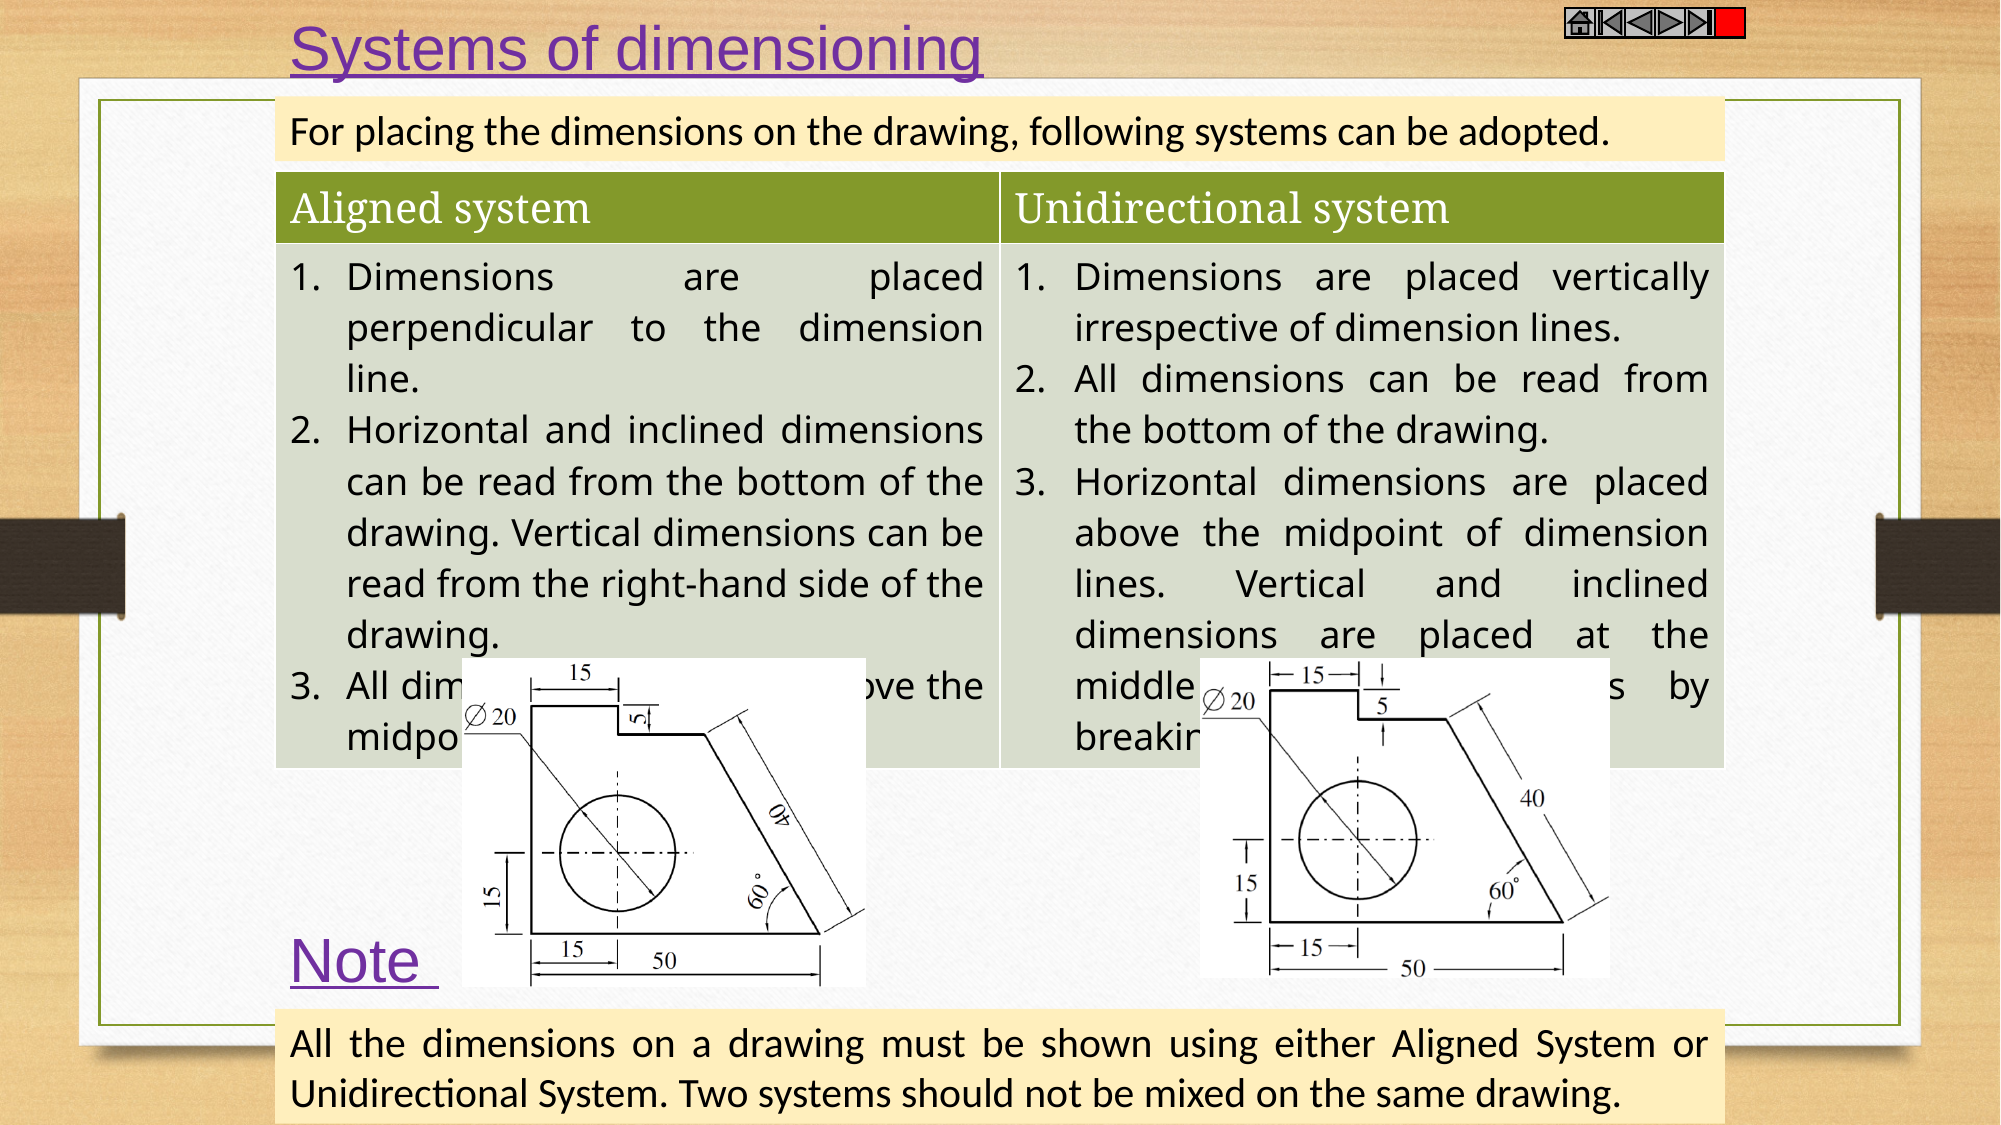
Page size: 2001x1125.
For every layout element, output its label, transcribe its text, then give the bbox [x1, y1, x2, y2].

table_header Aligned system [276, 172, 999, 243]
text_box Note [275, 912, 463, 1003]
text_box For placing the dimensions on the drawing, following systems can be adopted. [275, 96, 1725, 162]
text_box Systems of dimensioning [275, 1, 1750, 91]
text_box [1564, 7, 1746, 38]
table_cell Dimensions are placed vertically irrespective of dimension lines. All dimensions can be read from the bottom of the drawing. Horizontal dimensions are placed above the midpoint of dimension lines. Vertical and inclined dimensions are placed at the middle of dimension lines by breaking them. [1001, 244, 1724, 768]
table_header Unidirectional system [1001, 172, 1724, 243]
text_box [624, 433, 1375, 518]
text_box All the dimensions on a drawing must be shown using either Aligned System or Unidirectional System. Two systems should not be mixed on the same drawing. [275, 1008, 1725, 1124]
picture [0, 0, 2001, 1125]
table_cell Dimensions are placed perpendicular to the dimension line. Horizontal and inclined dimensions can be read from the bottom of the drawing. Vertical dimensions can be read from the right-hand side of the drawing. All dimensions are placed above the midpoint of dimension lines. [276, 244, 999, 768]
